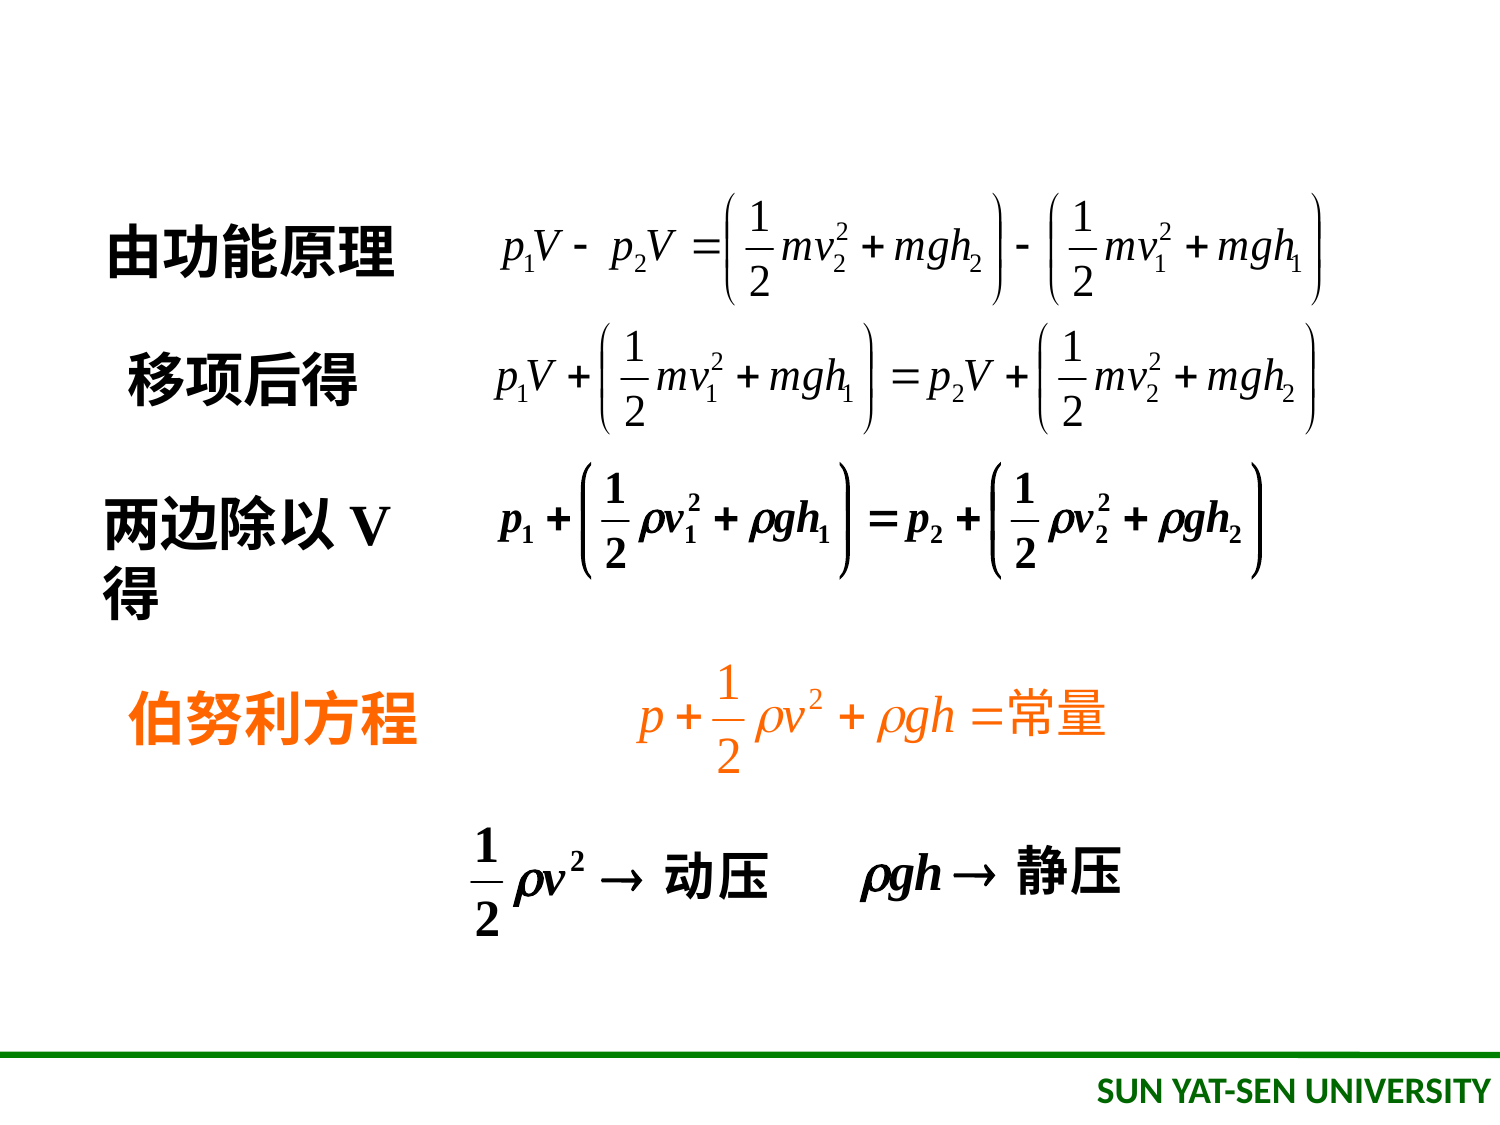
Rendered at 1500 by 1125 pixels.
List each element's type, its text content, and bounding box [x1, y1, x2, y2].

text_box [624, 649, 1114, 783]
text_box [849, 837, 1127, 910]
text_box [487, 455, 1274, 583]
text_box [462, 812, 774, 945]
text_box 由功能原理 [62, 208, 438, 293]
text_box 伯努利方程 [112, 675, 434, 760]
text_box 移项后得 [112, 335, 463, 421]
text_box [490, 184, 1332, 312]
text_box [483, 314, 1325, 442]
text_box 两边除以V得 [87, 479, 463, 635]
